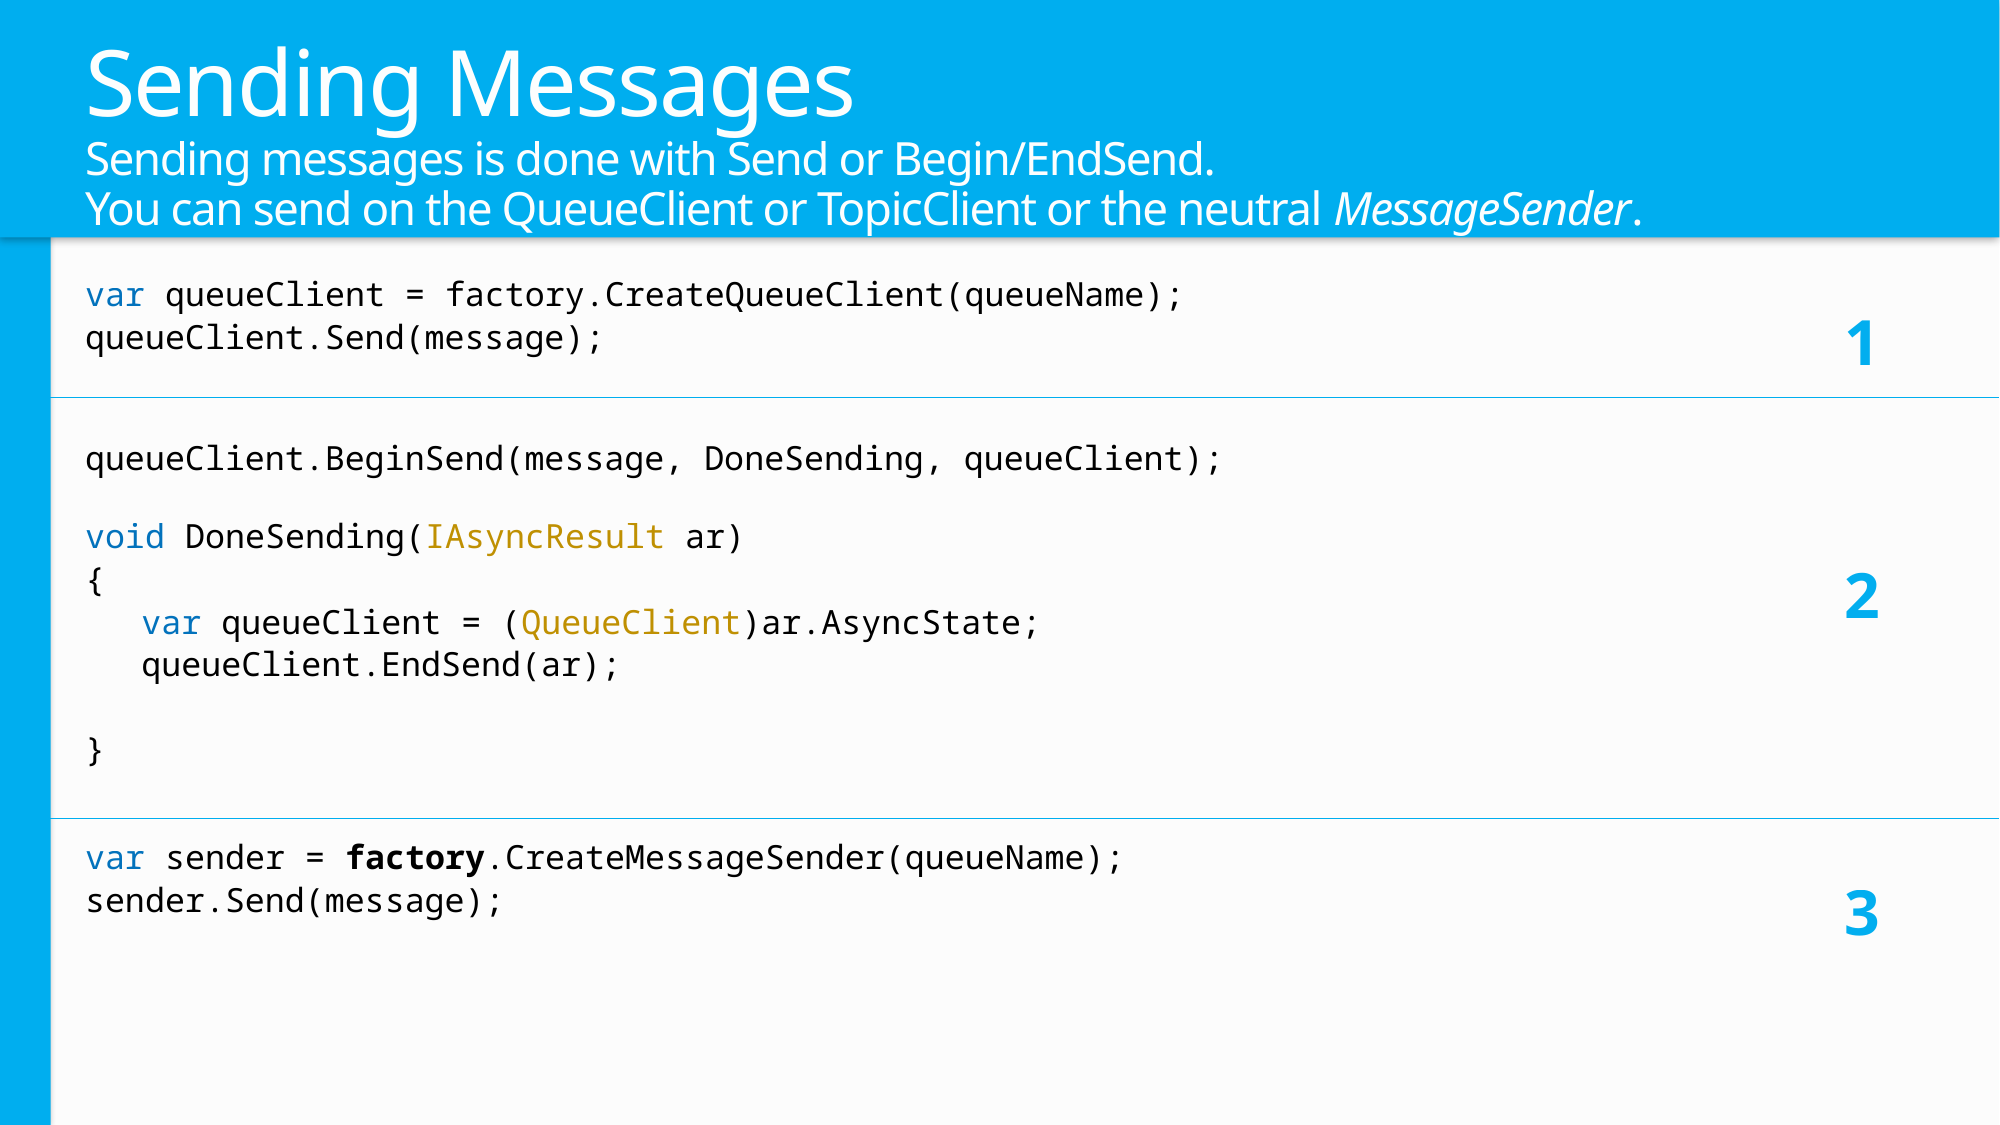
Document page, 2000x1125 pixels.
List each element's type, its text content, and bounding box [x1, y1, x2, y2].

title Sending Messages Sending messages is done with Send or Begin/EndSend. You can send on the QueueClient or TopicClient or the neutral MessageSender. [85, 37, 1914, 238]
text_box 3 [1844, 873, 1881, 949]
text_box 1 [1844, 302, 1881, 378]
list var queueClient = factory.CreateQueueClient(queueName); queueClient.Send(message); queueClient.BeginSend(message, DoneSending, queueClient); void DoneSending(IAsyncResult ar) { var queueClient = (QueueClient)ar.AsyncState; queueClient.EndSend(ar); } var sender = factory.CreateMessageSender(queueName); sender.Send(message); [85, 278, 1914, 396]
list var queueClient = factory.CreateQueueClient(queueName); queueClient.Send(message); queueClient.BeginSend(message, DoneSending, queueClient); void DoneSending(IAsyncResult ar) { var queueClient = (QueueClient)ar.AsyncState; queueClient.EndSend(ar); } var sender = factory.CreateMessageSender(queueName); sender.Send(message); [85, 409, 1914, 817]
list var queueClient = factory.CreateQueueClient(queueName); queueClient.Send(message); queueClient.BeginSend(message, DoneSending, queueClient); void DoneSending(IAsyncResult ar) { var queueClient = (QueueClient)ar.AsyncState; queueClient.EndSend(ar); } var sender = factory.CreateMessageSender(queueName); sender.Send(message); [85, 830, 1914, 941]
text_box 2 [1844, 555, 1881, 631]
